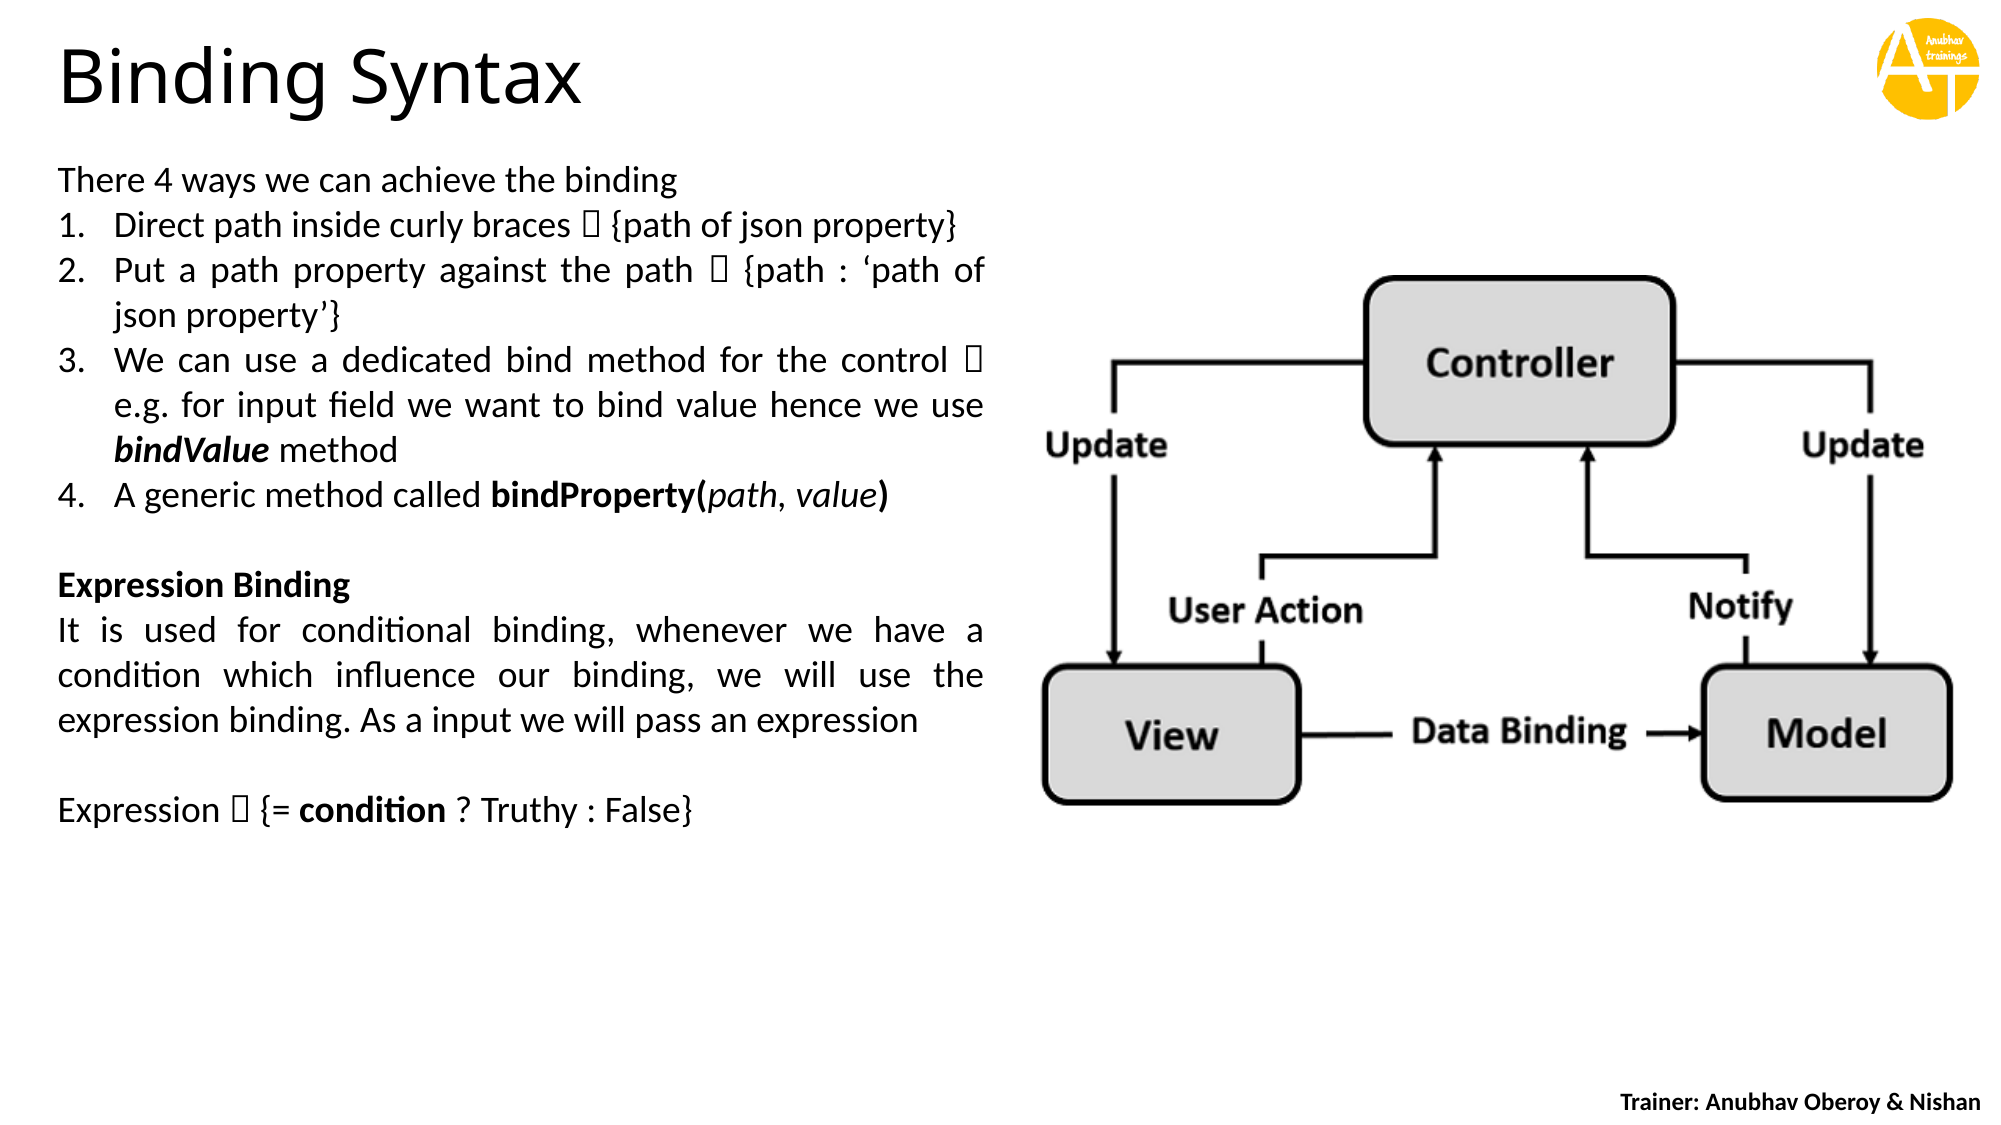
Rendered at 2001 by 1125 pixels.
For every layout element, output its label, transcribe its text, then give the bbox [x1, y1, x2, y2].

text_box There 4 ways we can achieve the binding Direct path inside curly braces  {path of json property} Put a path property against the path  {path : ‘path of json property’} We can use a dedicated bind method for the control  e.g. for input field we want to bind value hence we use bindValue method A generic method called bindProperty(path, value) Expression Binding It is used for conditional binding, whenever we have a condition which influence our binding, we will use the expression binding. As a input we will pass an expression Expression  {= condition ? Truthy : False} [42, 147, 1000, 883]
text_box Binding Syntax [42, 30, 1867, 148]
footer Trainer: Anubhav Oberoy & Nishan [1568, 1077, 1998, 1123]
picture [1019, 275, 1958, 809]
picture [1866, 11, 1985, 128]
